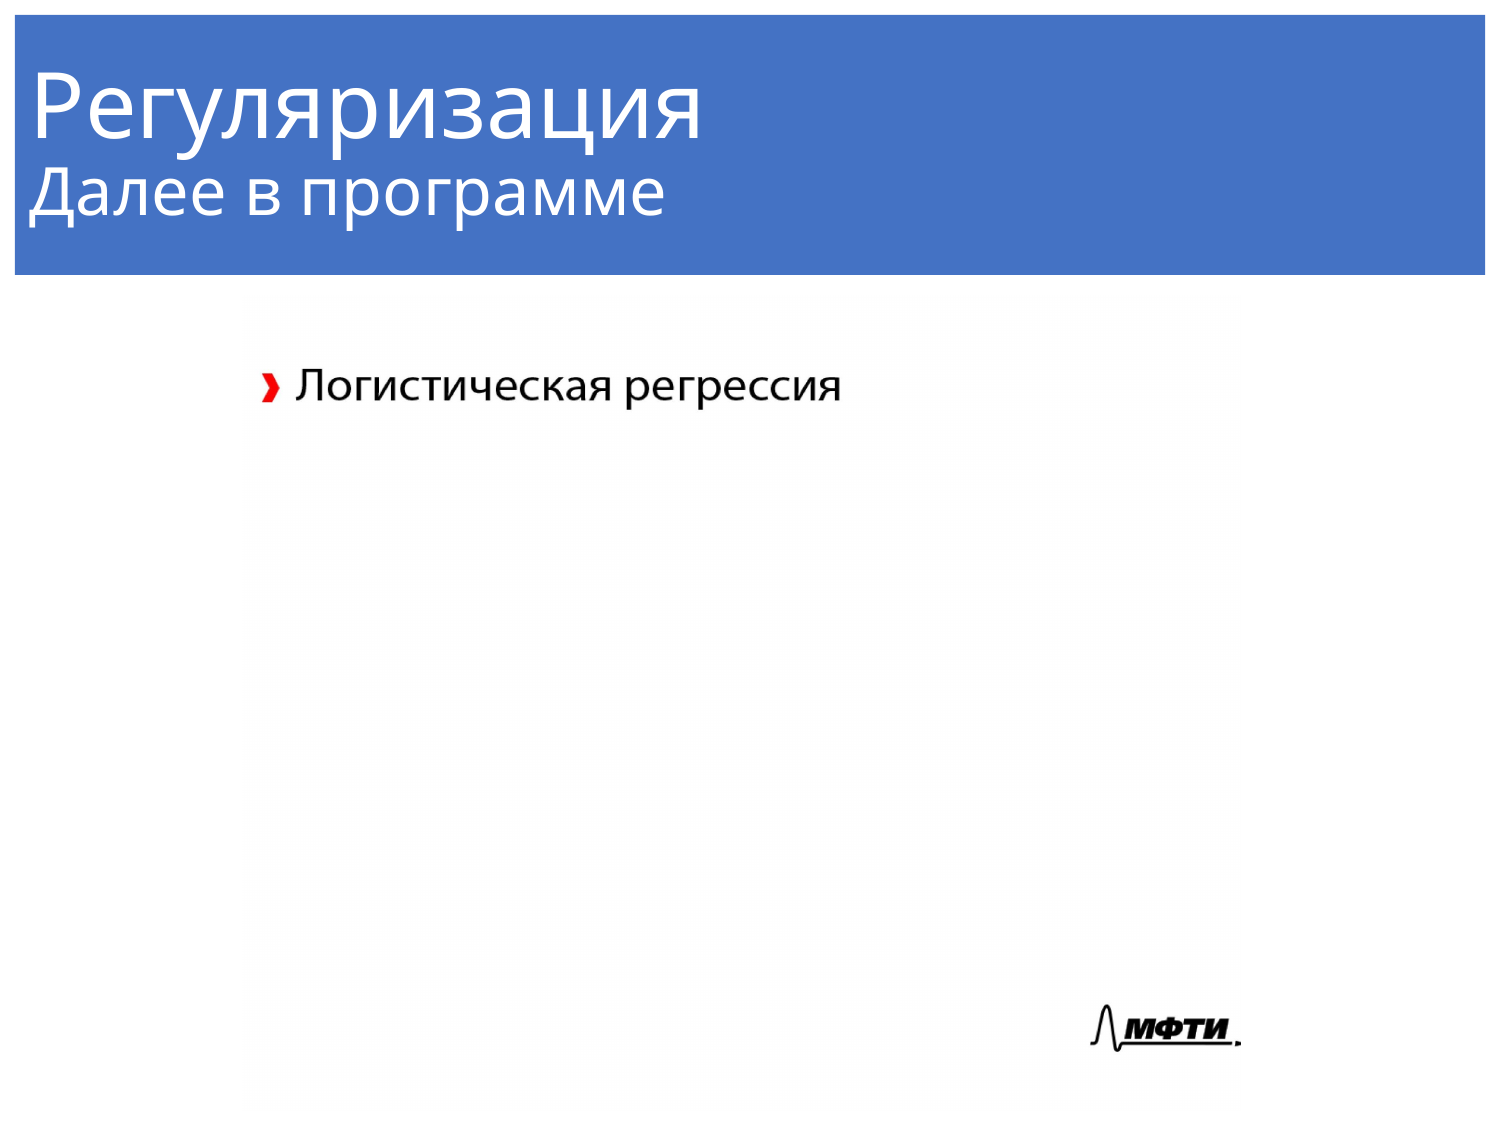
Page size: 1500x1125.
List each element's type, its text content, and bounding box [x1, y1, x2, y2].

picture [242, 295, 1241, 1111]
title Регуляризация Далее в программе [14, 14, 1486, 275]
